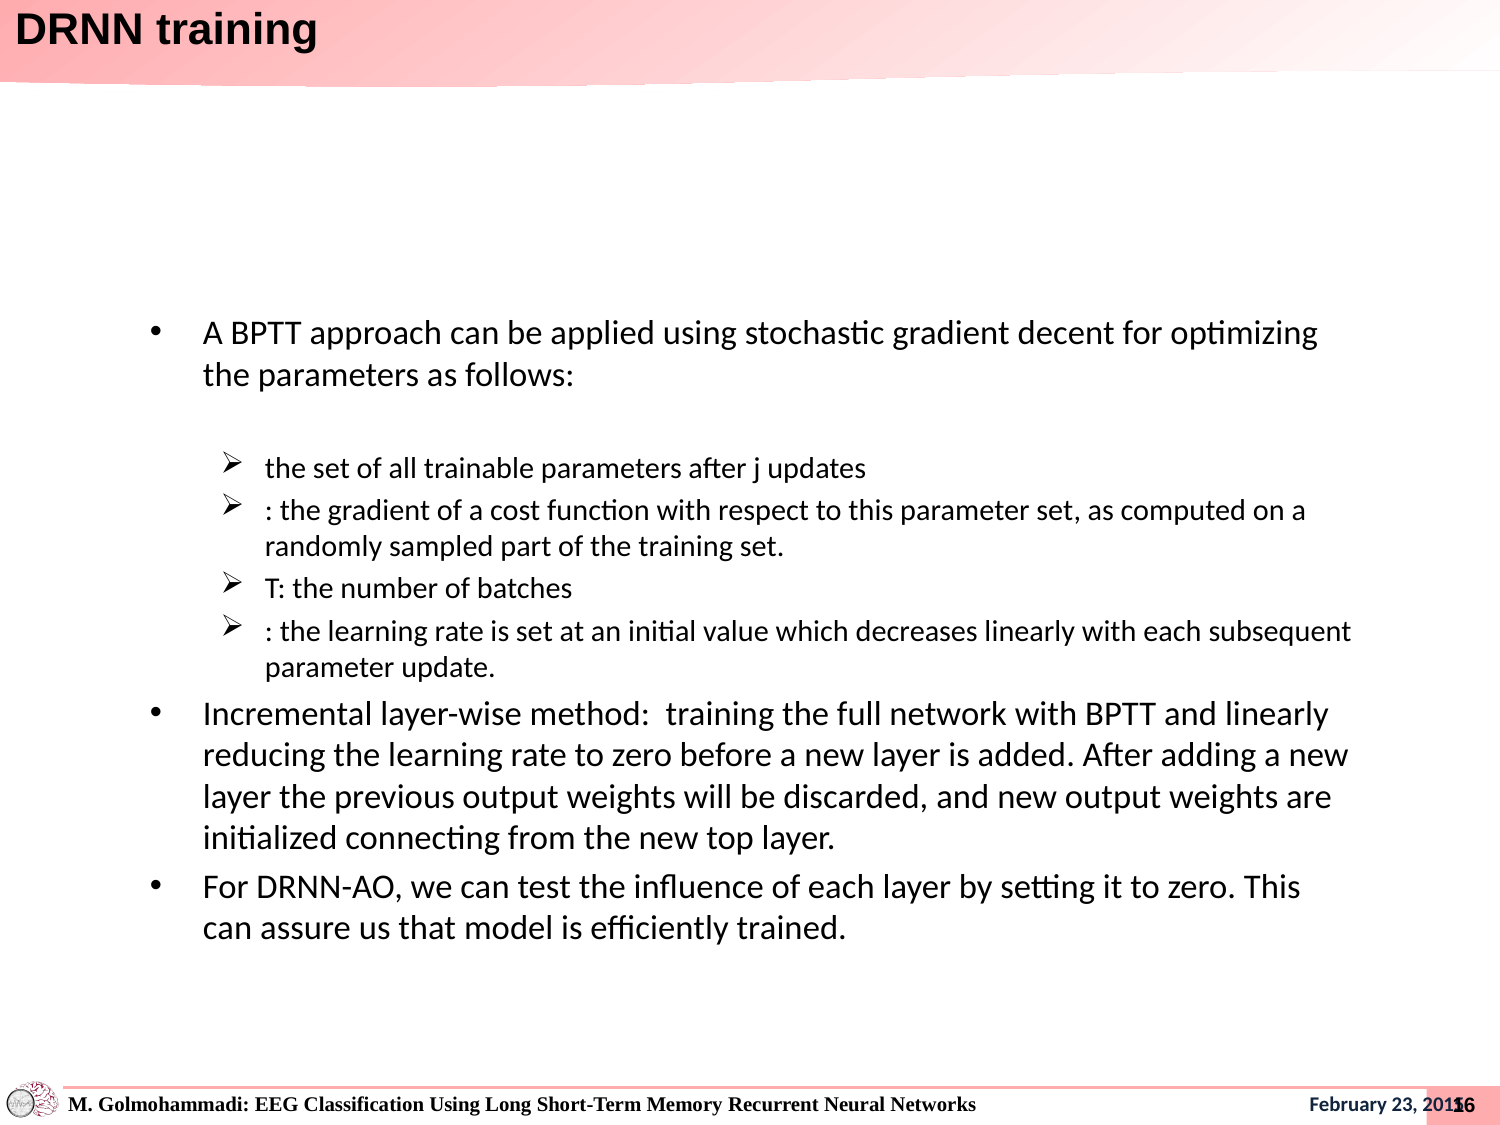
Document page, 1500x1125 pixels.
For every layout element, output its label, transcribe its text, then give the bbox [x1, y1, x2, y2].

picture [6, 1081, 59, 1118]
title DRNN training [0, 0, 1500, 54]
